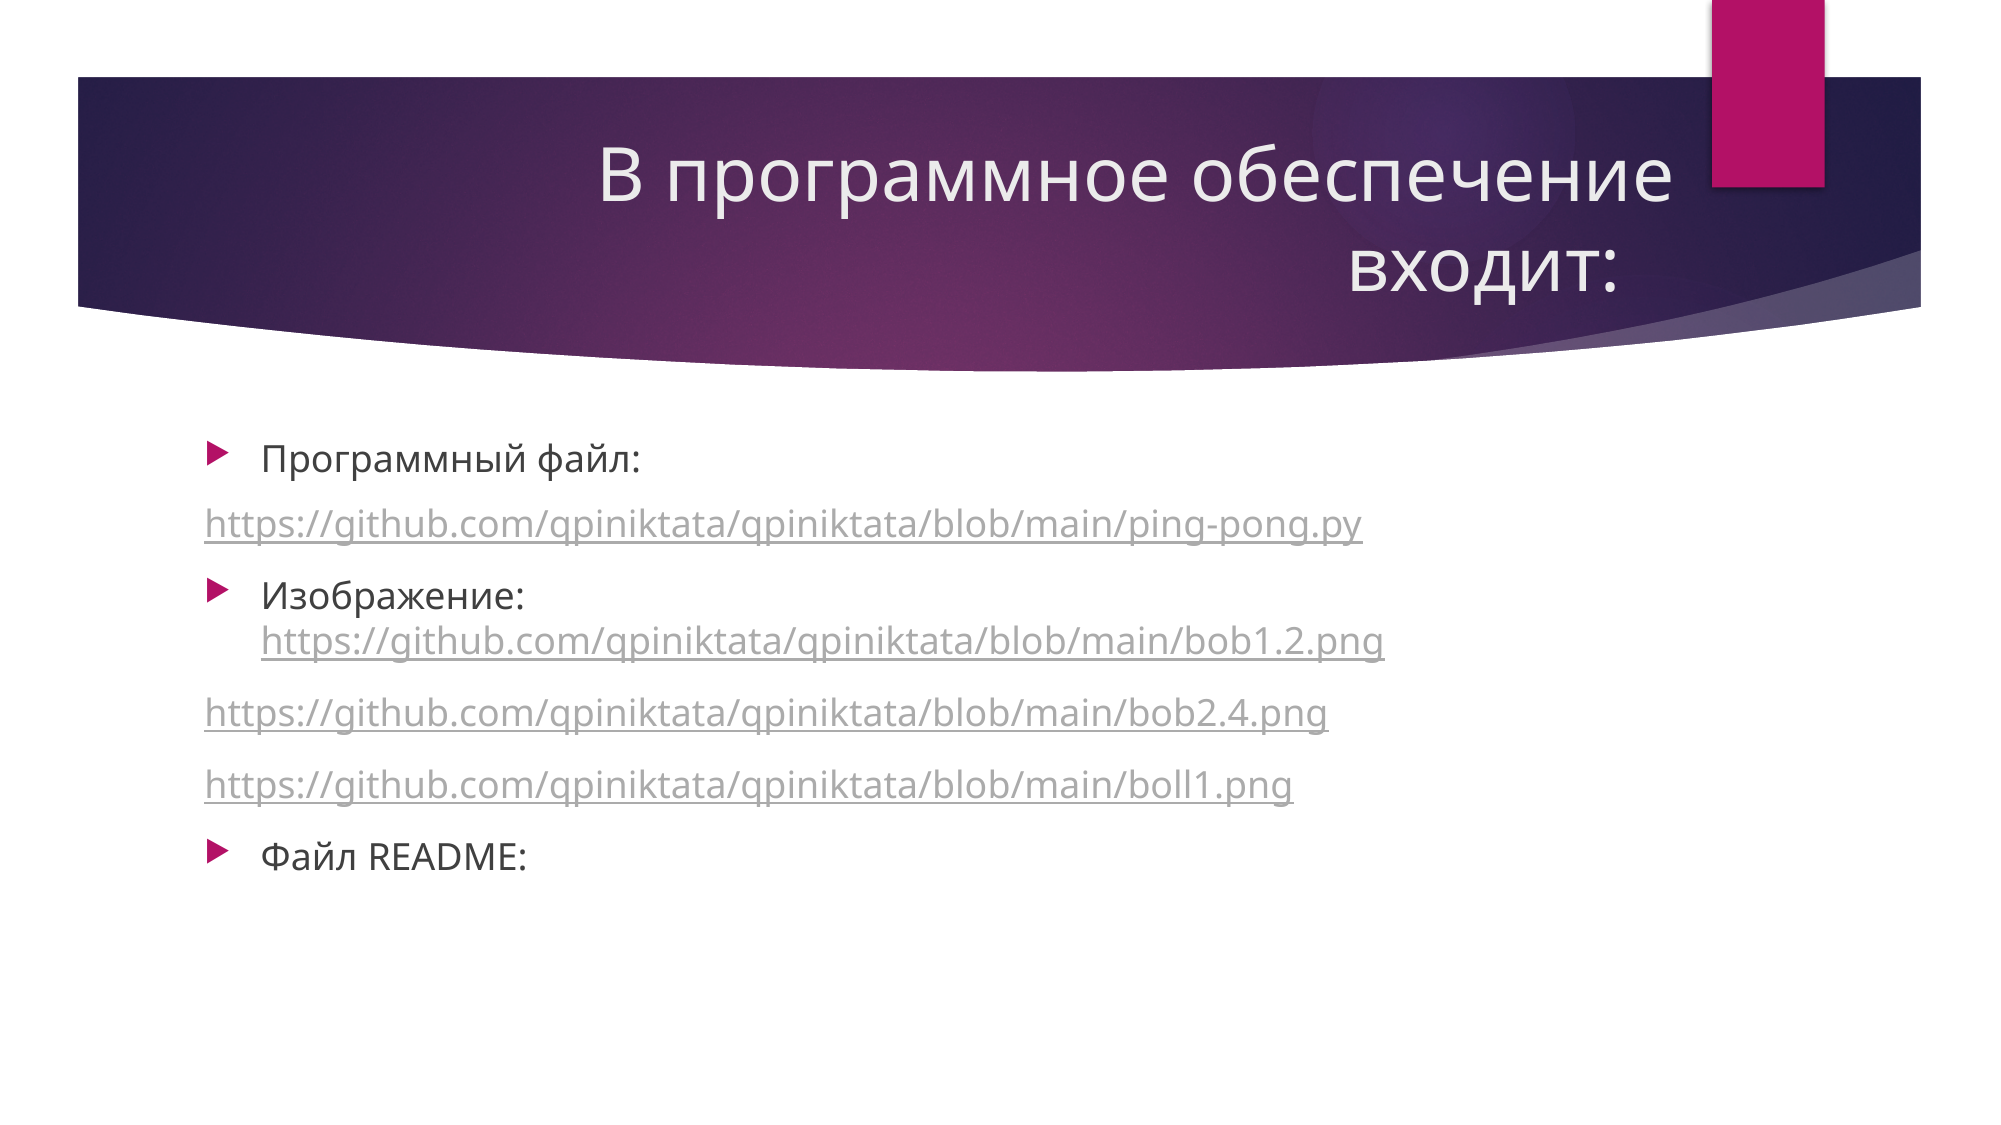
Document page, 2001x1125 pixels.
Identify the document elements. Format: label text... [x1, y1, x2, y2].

title В программное обеспечение входит: [281, 137, 1719, 296]
list Программный файл: https://github.com/qpiniktata/qpiniktata/blob/main/ping-pong.py Изображение: https://github.com/qpiniktata/qpiniktata/blob/main/bob1.2.png https://github.com/qpiniktata/qpiniktata/blob/main/bob2.4.png https://github.com/qpiniktata/qpiniktata/blob/main/boll1.png Файл README: [189, 427, 1638, 988]
